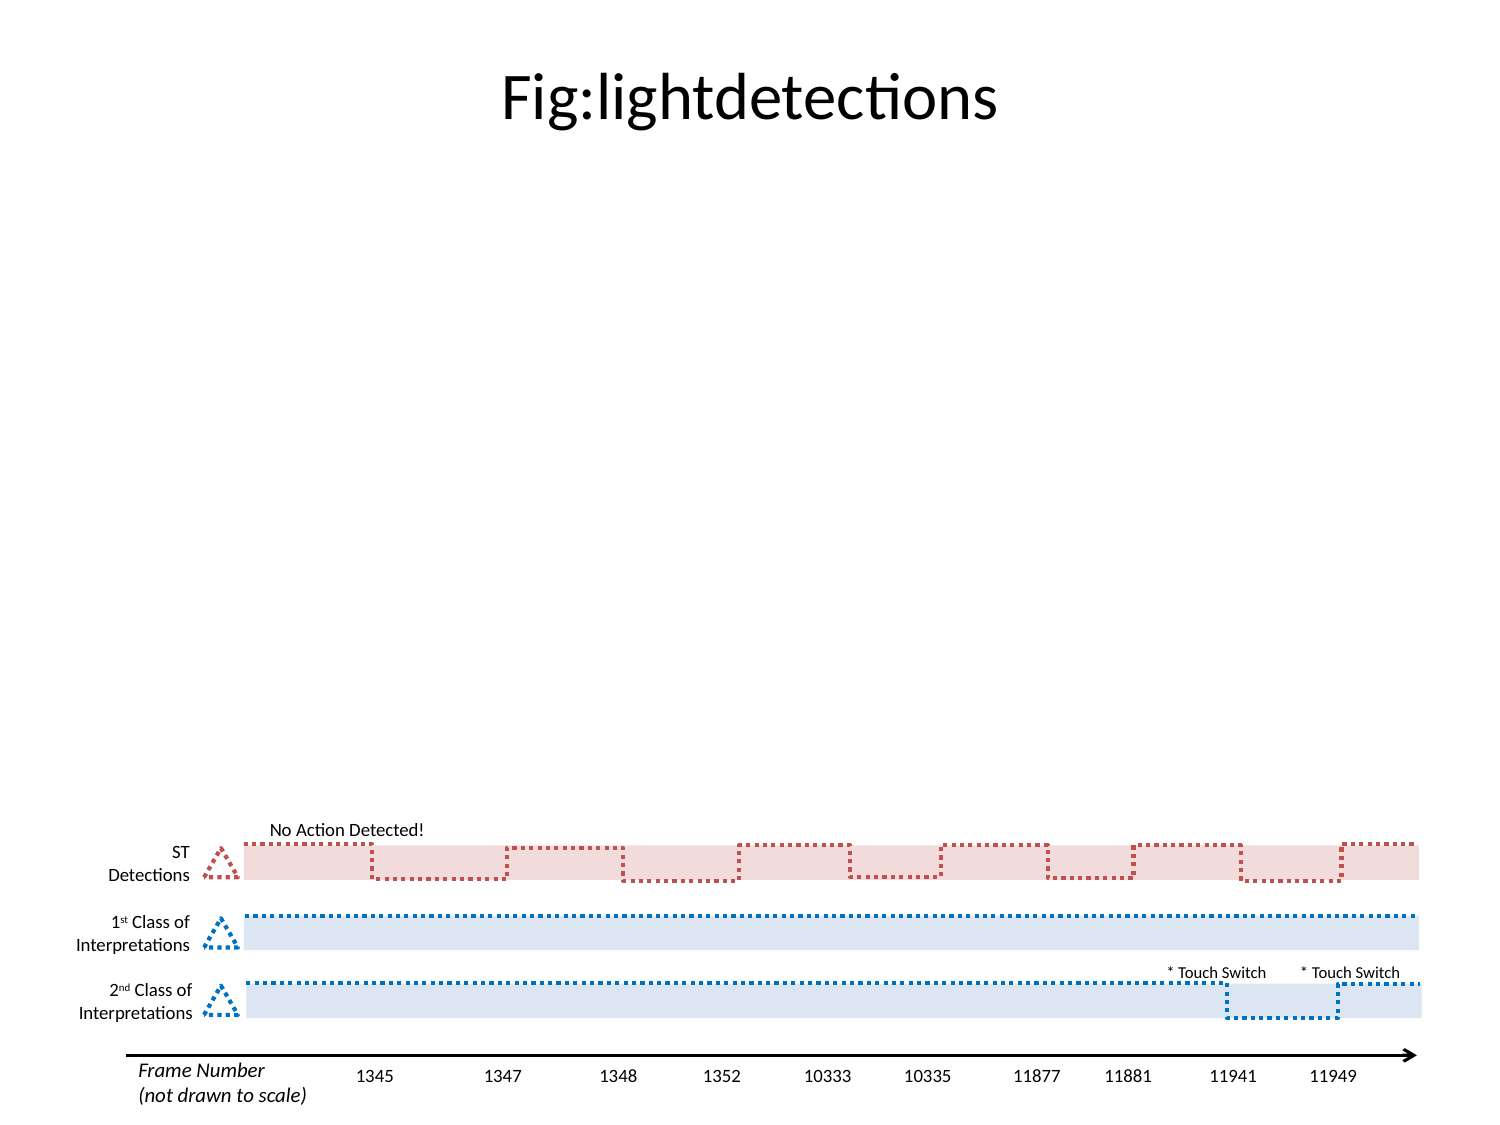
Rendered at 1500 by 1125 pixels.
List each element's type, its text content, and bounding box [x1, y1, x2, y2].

text_box ST Detections [103, 839, 190, 886]
text_box [242, 914, 1421, 952]
text_box [242, 843, 623, 882]
text_box Frame Number (not drawn to scale) [123, 1048, 323, 1114]
text_box [244, 982, 1226, 1020]
text_box [243, 842, 1416, 883]
text_box [735, 846, 1245, 882]
text_box 10333 [803, 1063, 879, 1087]
title Fig:lightdetections [75, 45, 1425, 141]
text_box 11949 [1309, 1063, 1385, 1087]
text_box [246, 981, 1420, 1020]
text_box [202, 845, 240, 880]
text_box * Touch Switch [1166, 962, 1299, 983]
text_box 1st Class of Interpretations [71, 910, 190, 956]
text_box 10335 [903, 1063, 979, 1087]
text_box [202, 916, 240, 950]
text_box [355, 1063, 772, 1087]
text_box 11877 [1013, 1063, 1088, 1087]
text_box [202, 983, 240, 1017]
text_box * Touch Switch [1299, 962, 1481, 983]
text_box [1338, 983, 1424, 1020]
text_box No Action Detected! [243, 817, 425, 840]
text_box [1341, 843, 1421, 882]
text_box 2nd Class of Interpretations [71, 978, 193, 1024]
text_box 11881 [1104, 1063, 1179, 1087]
text_box [244, 914, 1416, 918]
text_box 11941 [1209, 1063, 1284, 1087]
